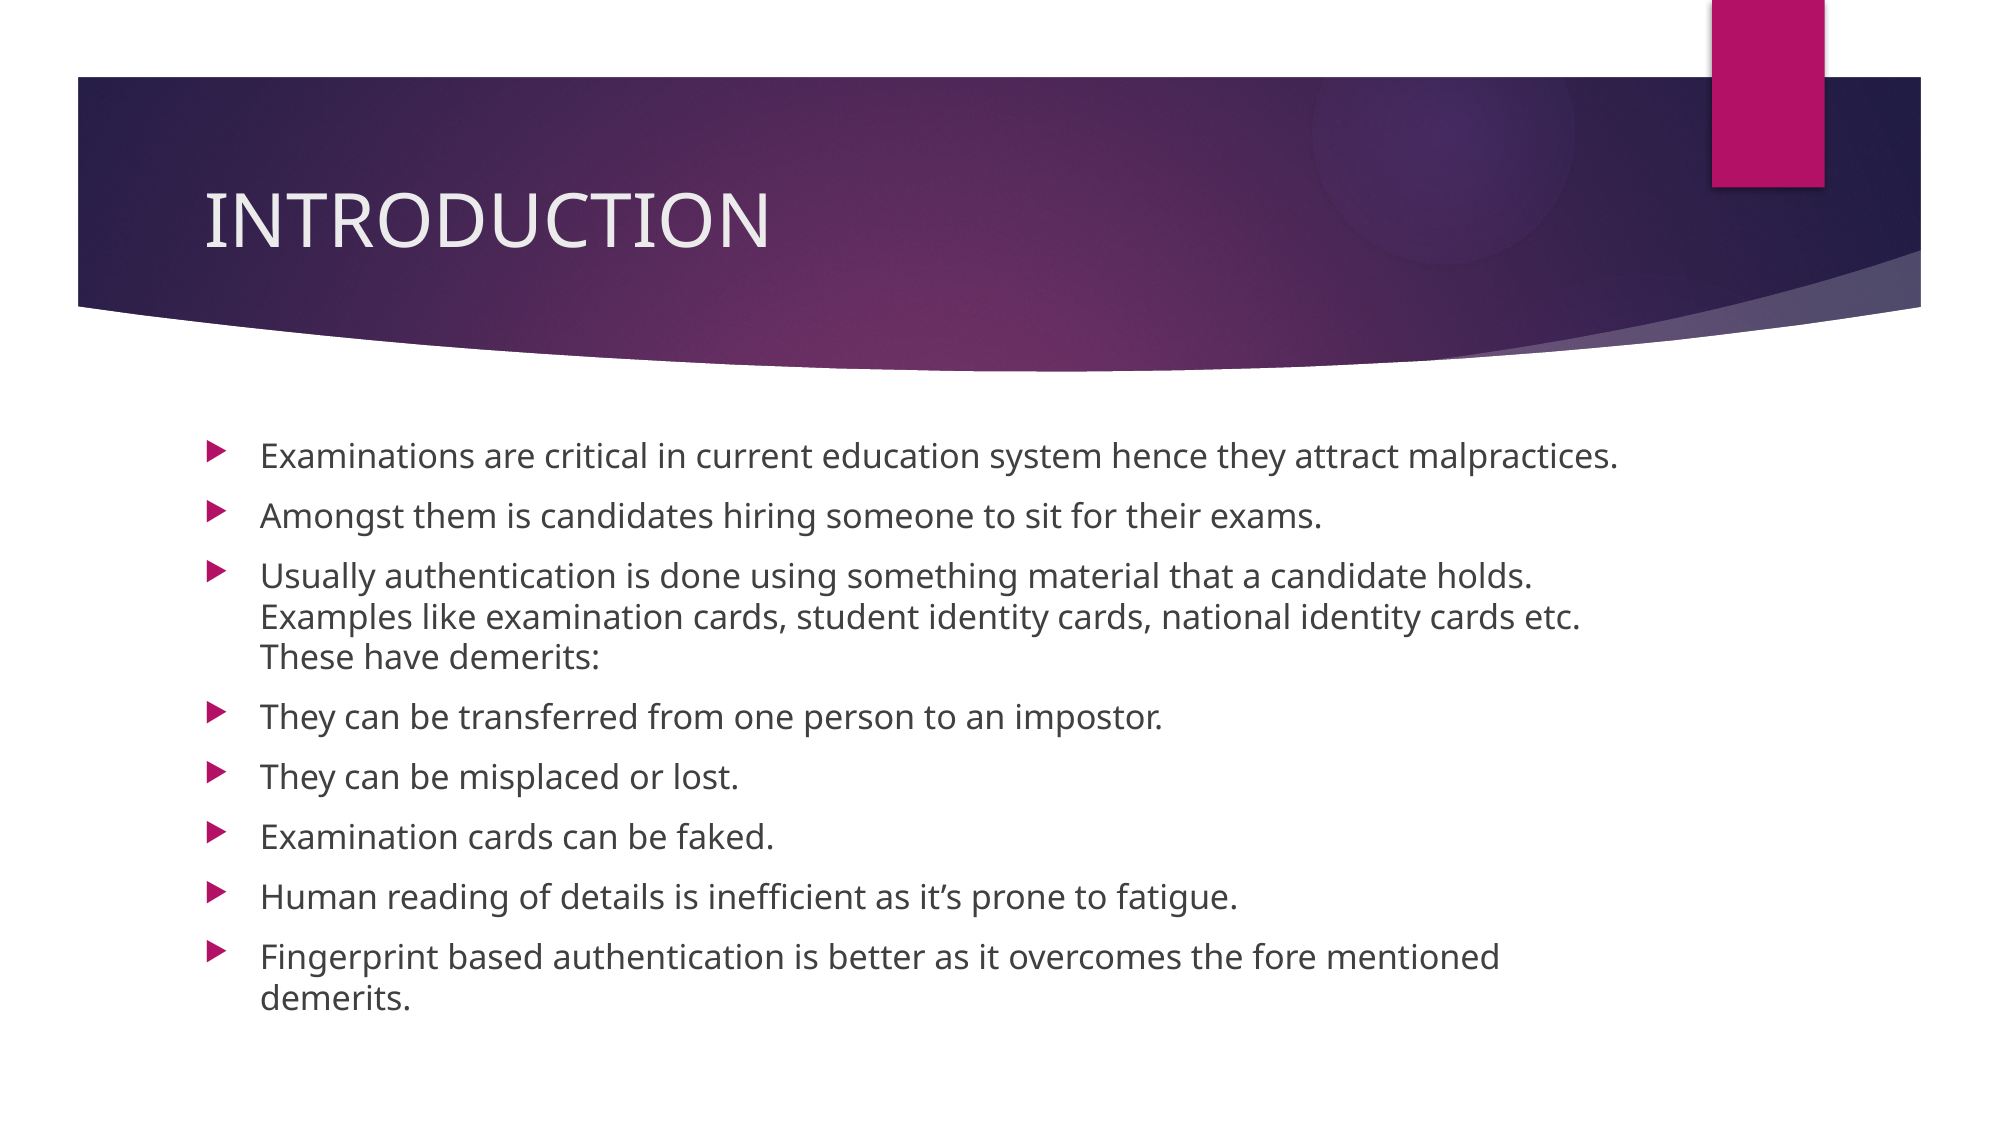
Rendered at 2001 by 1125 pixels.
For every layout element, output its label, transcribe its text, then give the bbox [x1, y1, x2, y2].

title INTRODUCTION [189, 159, 1627, 276]
list Examinations are critical in current education system hence they attract malpractices. Amongst them is candidates hiring someone to sit for their exams. Usually authentication is done using something material that a candidate holds. Examples like examination cards, student identity cards, national identity cards etc. These have demerits: They can be transferred from one person to an impostor. They can be misplaced or lost. Examination cards can be faked. Human reading of details is inefficient as it’s prone to fatigue. Fingerprint based authentication is better as it overcomes the fore mentioned demerits. [189, 427, 1638, 1067]
